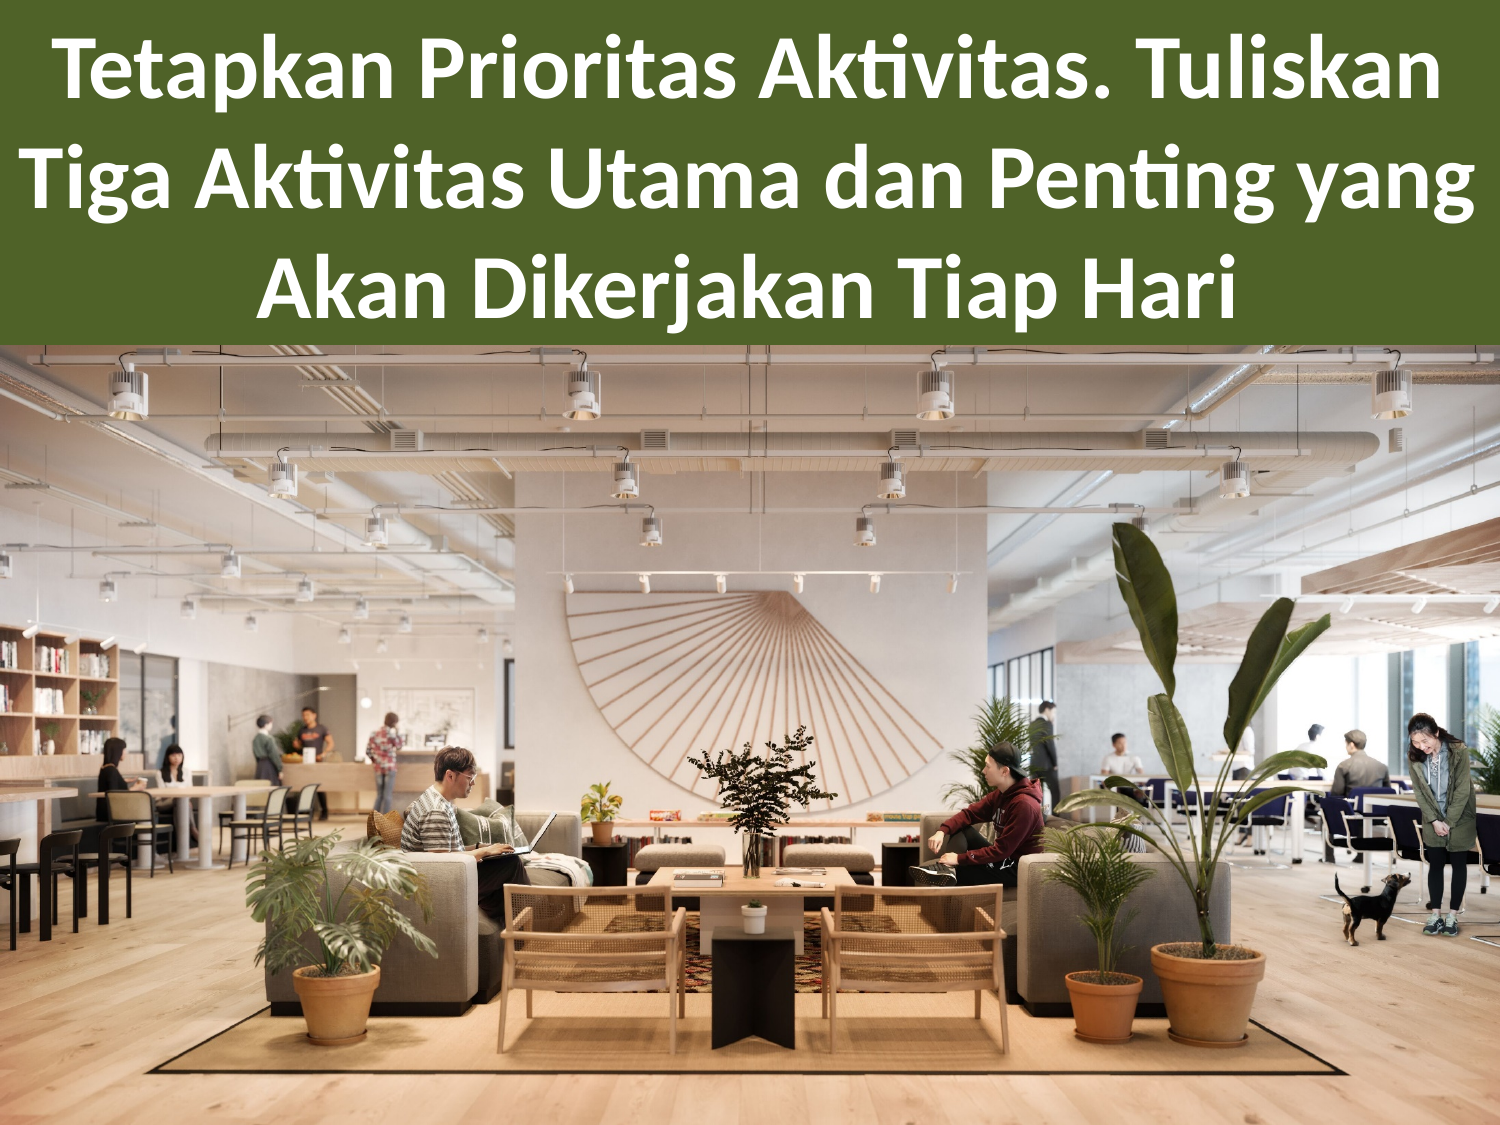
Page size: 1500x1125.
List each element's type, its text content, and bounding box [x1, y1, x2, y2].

text_box Tetapkan Prioritas Aktivitas. Tuliskan Tiga Aktivitas Utama dan Penting yang Akan Dikerjakan Tiap Hari [0, 0, 1500, 281]
picture [0, 281, 1500, 1125]
